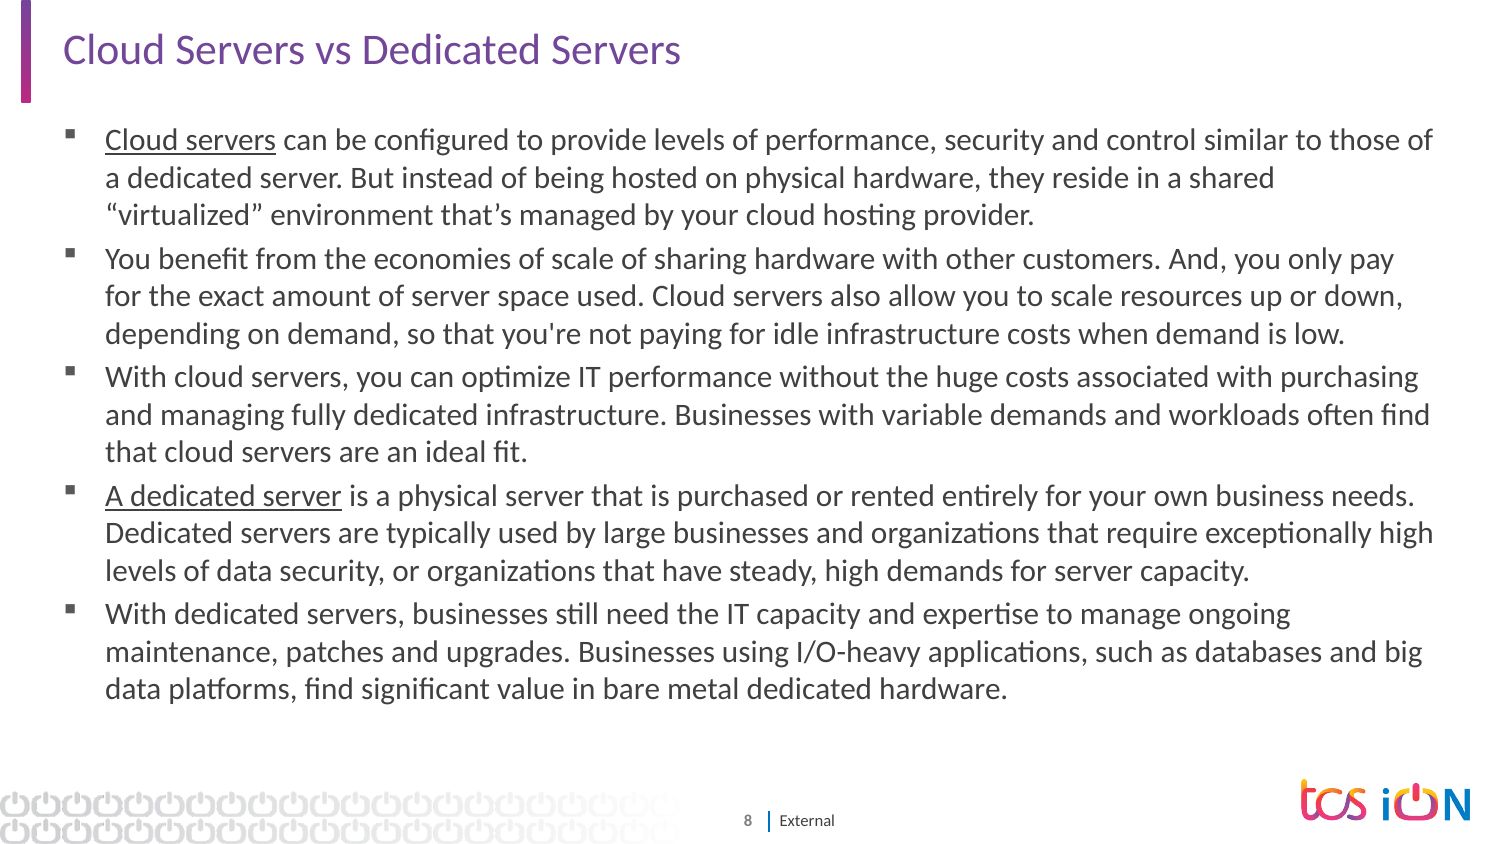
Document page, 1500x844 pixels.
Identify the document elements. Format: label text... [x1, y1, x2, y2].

picture [0, 791, 803, 844]
title Cloud Servers vs Dedicated Servers [51, 7, 1455, 87]
picture [1295, 778, 1473, 827]
list Cloud servers can be configured to provide levels of performance, security and control similar to those of a dedicated server. But instead of being hosted on physical hardware, they reside in a shared “virtualized” environment that’s managed by your cloud hosting provider. You benefit from the economies of scale of sharing hardware with other customers. And, you only pay for the exact amount of server space used. Cloud servers also allow you to scale resources up or down, depending on demand, so that you're not paying for idle infrastructure costs when demand is low. With cloud servers, you can optimize IT performance without the huge costs associated with purchasing and managing fully dedicated infrastructure. Businesses with variable demands and workloads often find that cloud servers are an ideal fit. A dedicated server is a physical server that is purchased or rented entirely for your own business needs. Dedicated servers are typically used by large businesses and organizations that require exceptionally high levels of data security, or organizations that have steady, high demands for server capacity. With dedicated servers, businesses still need the IT capacity and expertise to manage ongoing maintenance, patches and upgrades. Businesses using I/O-heavy applications, such as databases and big data platforms, find significant value in bare metal dedicated hardware. [51, 113, 1449, 765]
